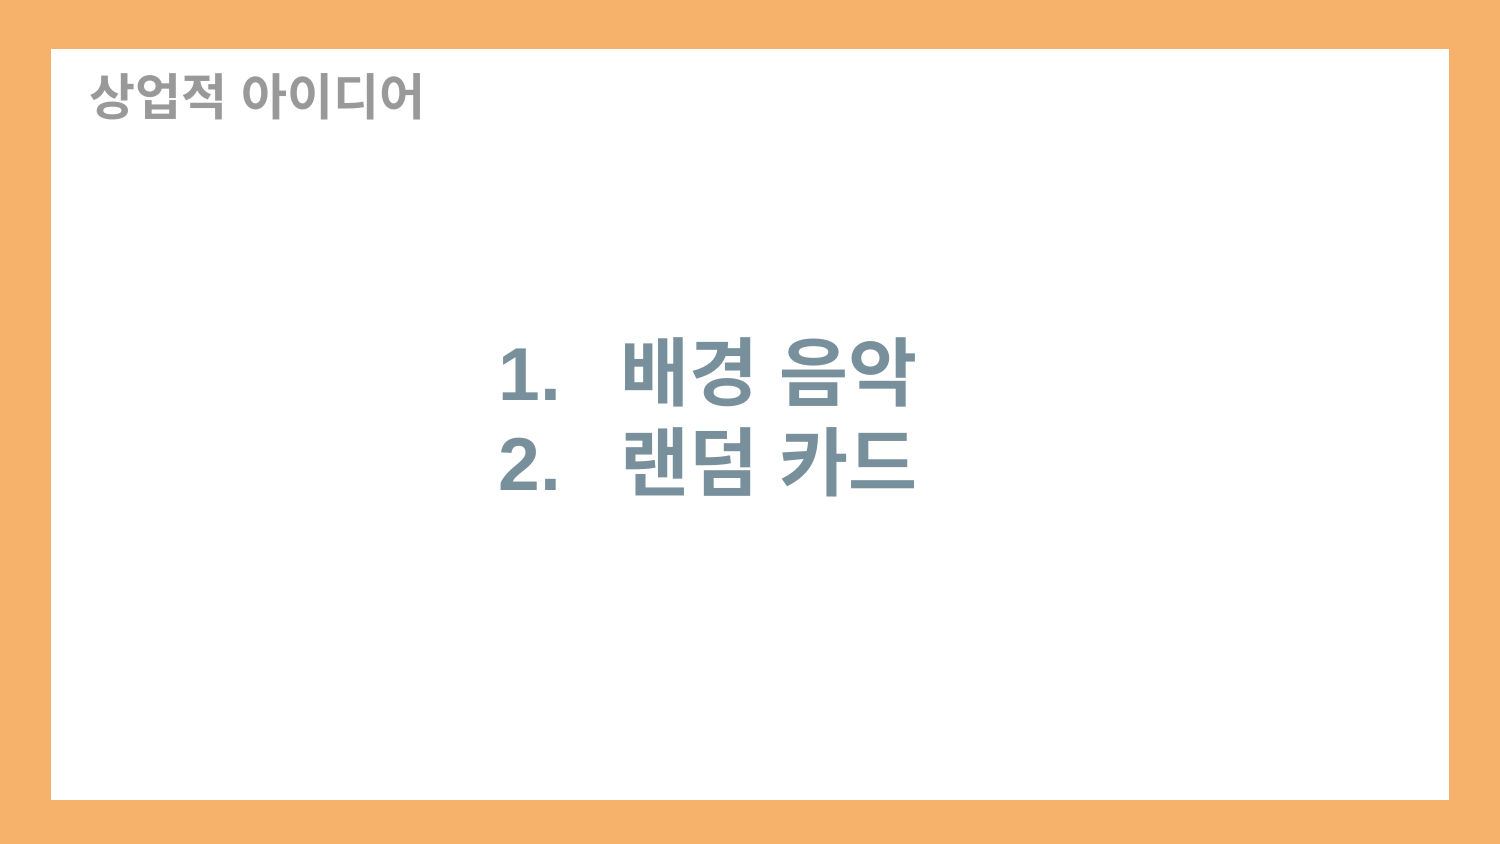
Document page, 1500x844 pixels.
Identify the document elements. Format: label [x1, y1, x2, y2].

text_box [0, 0, 1500, 844]
